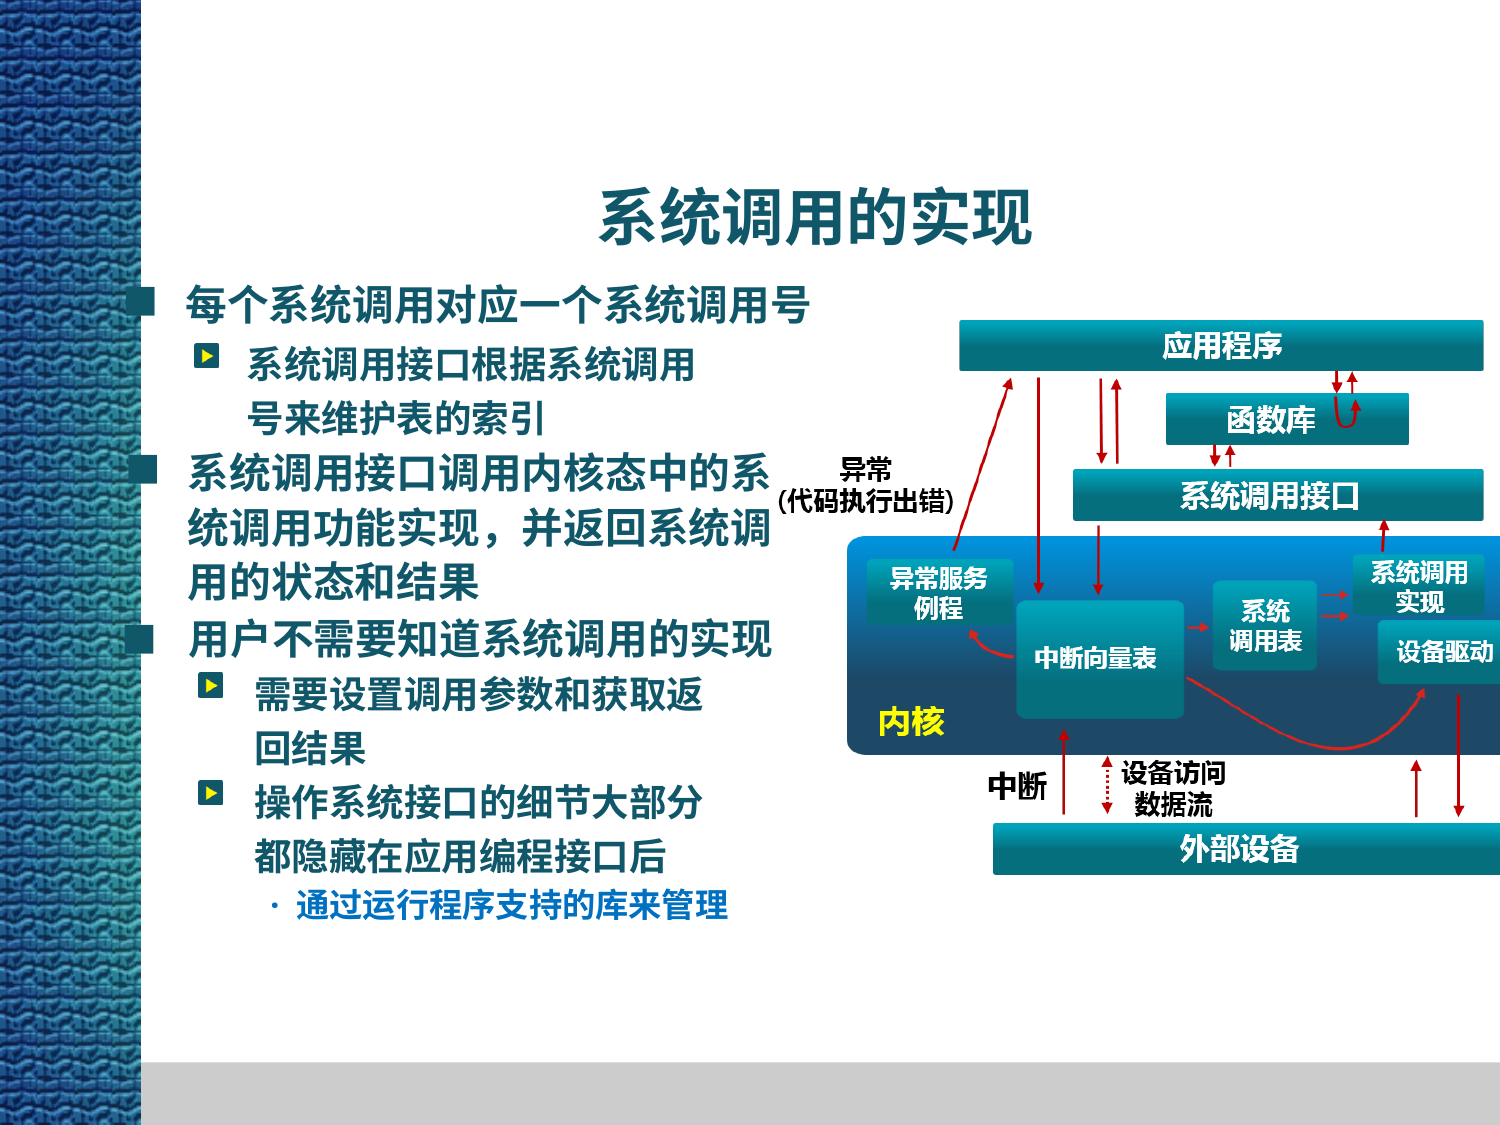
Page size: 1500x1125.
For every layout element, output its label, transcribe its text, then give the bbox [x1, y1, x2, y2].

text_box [106, 266, 865, 450]
picture [0, 0, 141, 1125]
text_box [108, 458, 730, 599]
picture [1322, 590, 1347, 600]
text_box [104, 600, 923, 933]
text_box 系统调用的实现 [581, 175, 1051, 262]
picture [735, 315, 1500, 884]
